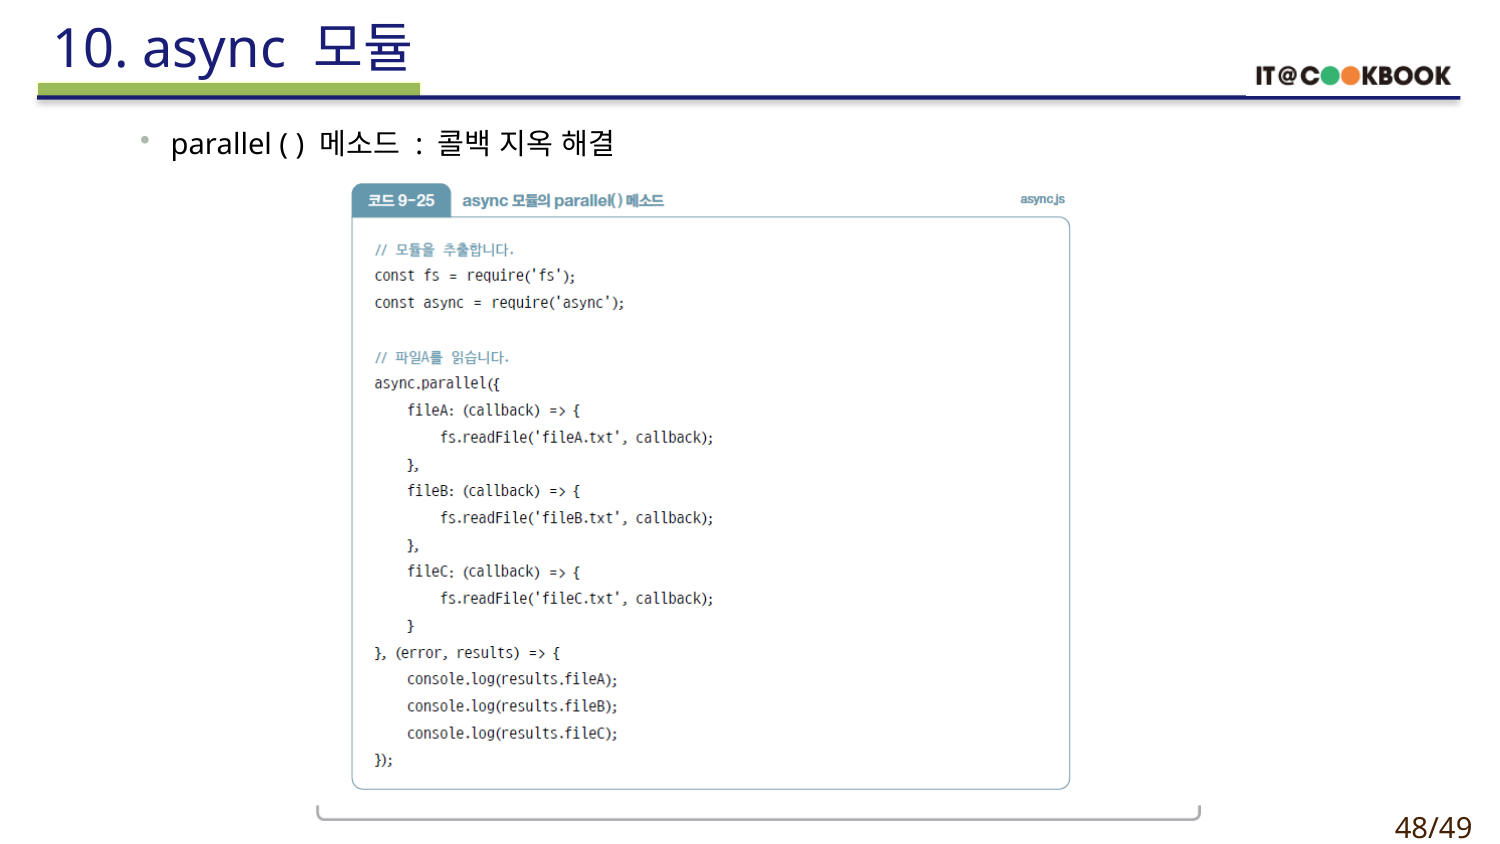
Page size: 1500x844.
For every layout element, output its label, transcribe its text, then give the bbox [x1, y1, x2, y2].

picture [315, 173, 1202, 824]
list parallel ( ) 메소드 : 콜백 지옥 해결 [37, 114, 1463, 818]
picture [1246, 57, 1463, 96]
title 10. async 모듈 [37, 10, 1278, 82]
